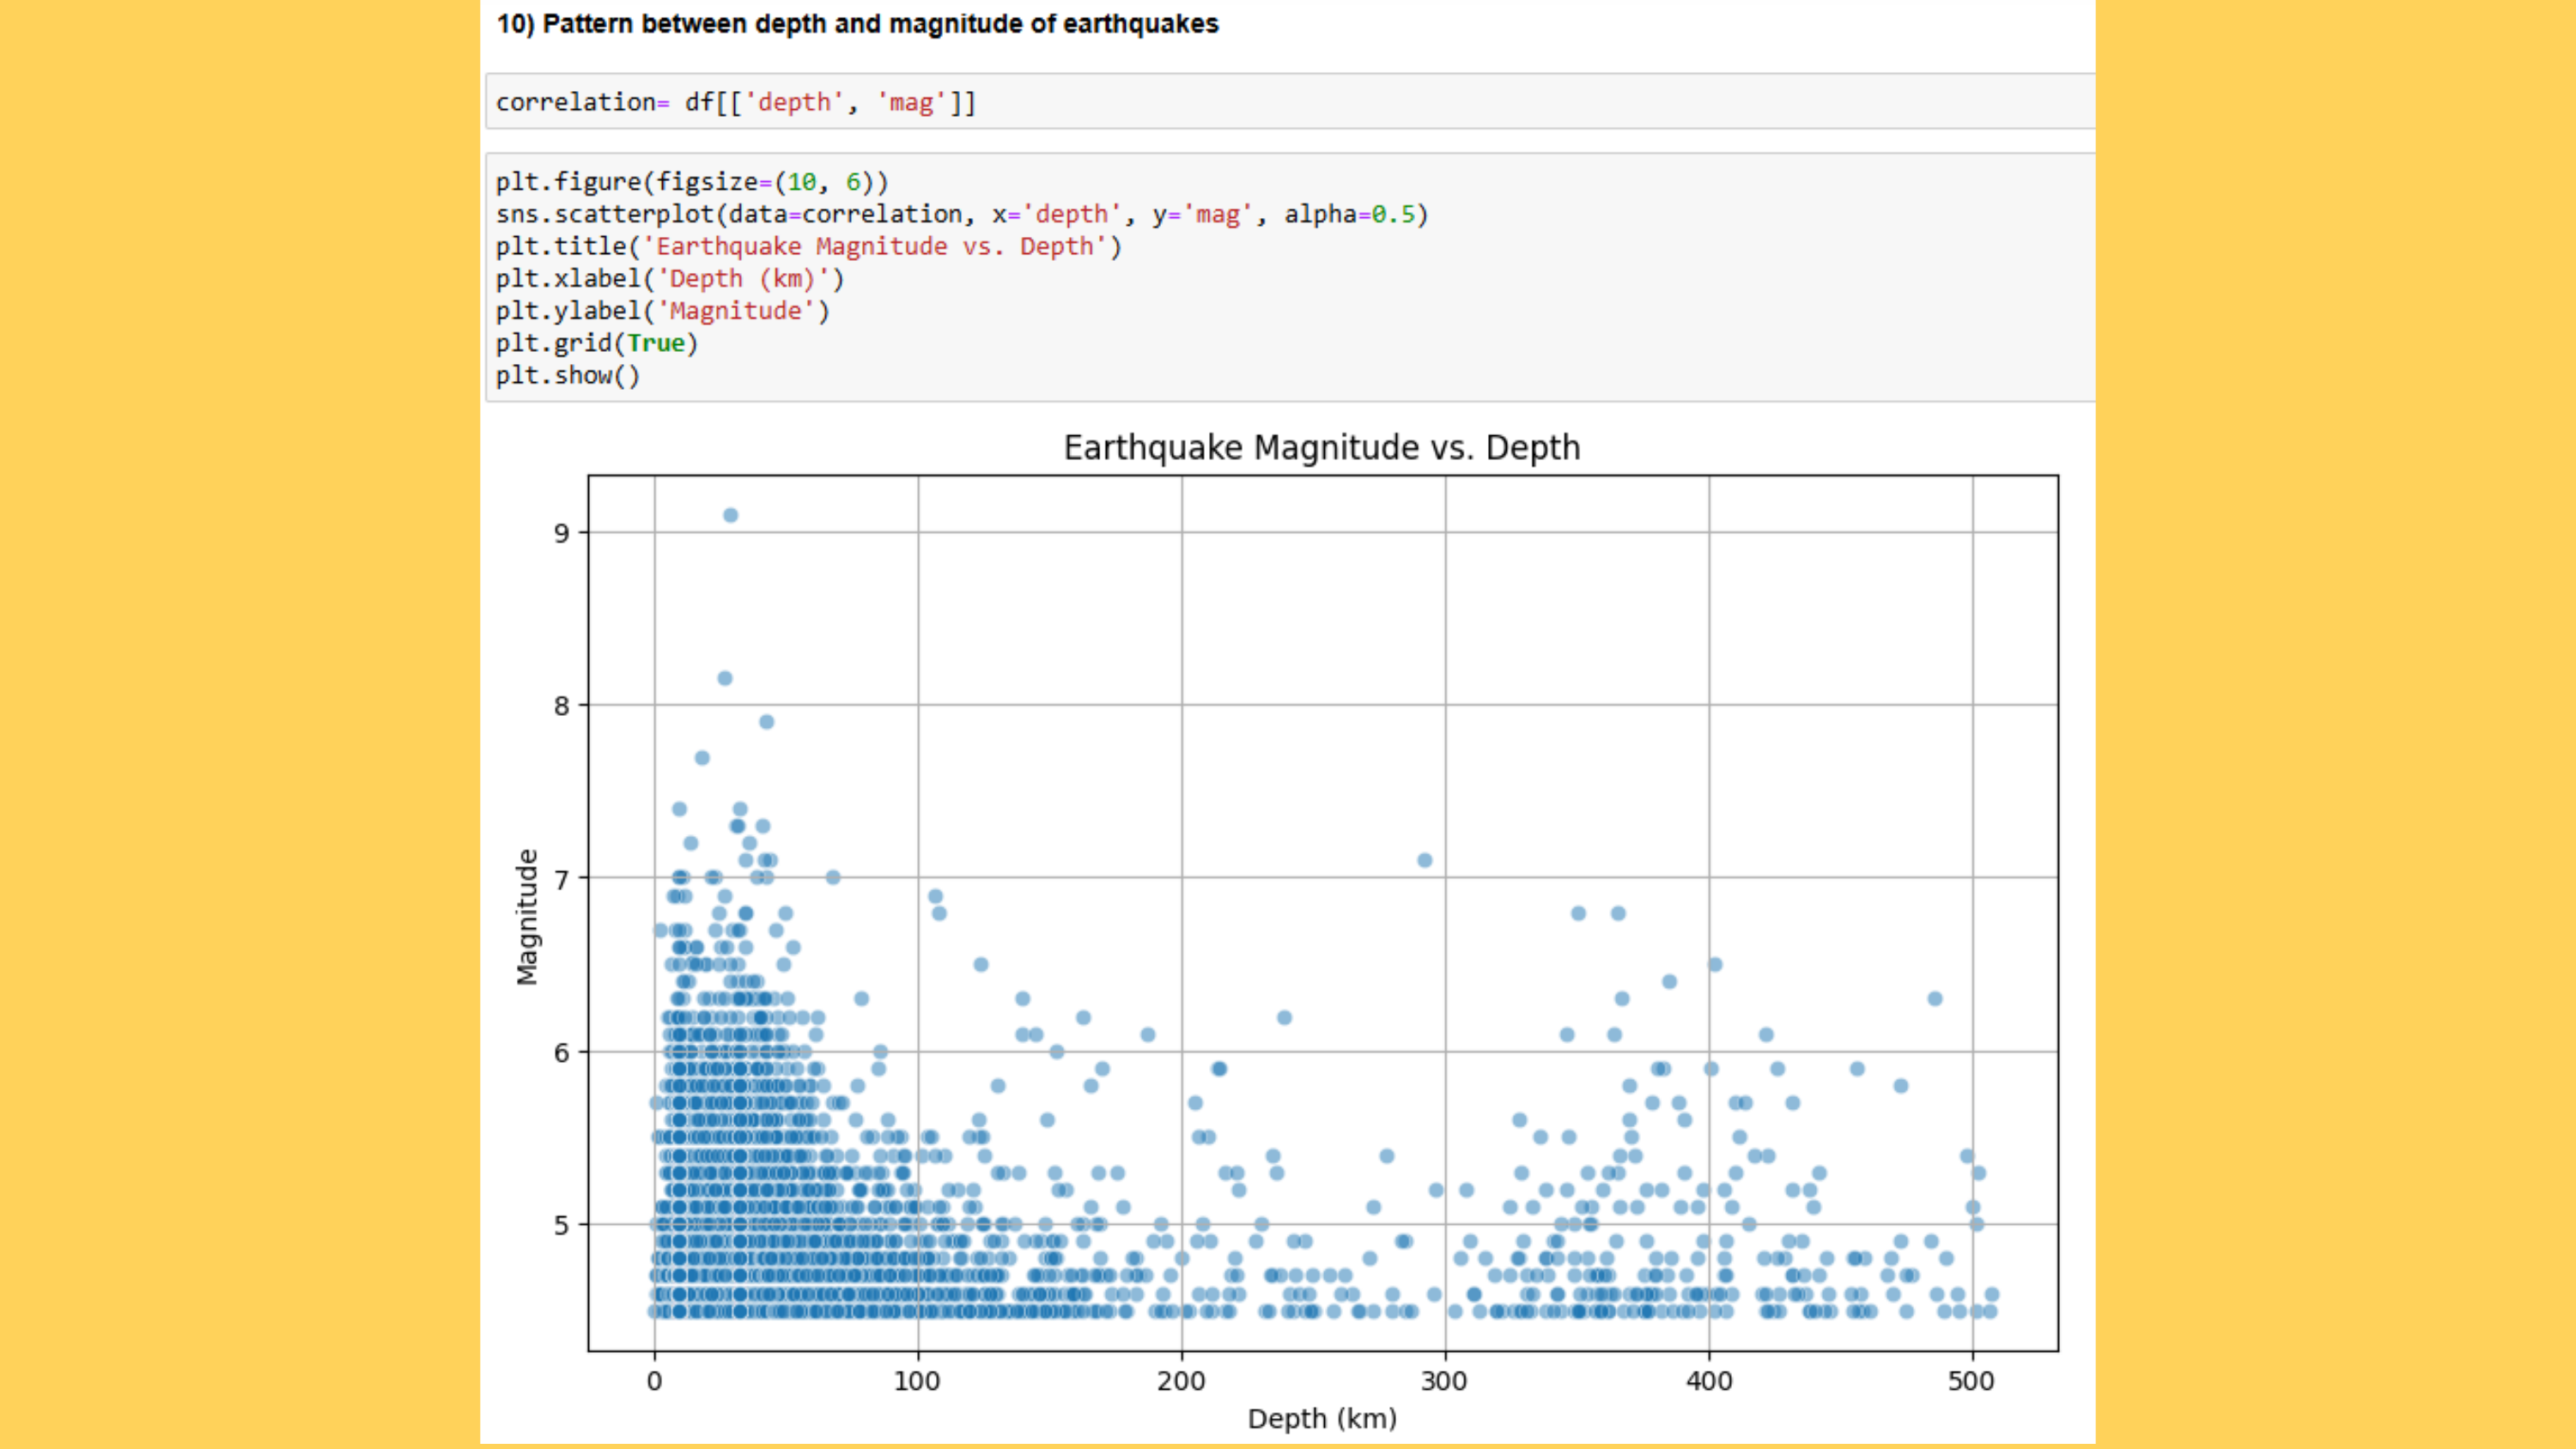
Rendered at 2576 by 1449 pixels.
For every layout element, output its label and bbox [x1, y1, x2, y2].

text_box [480, 0, 2096, 1444]
